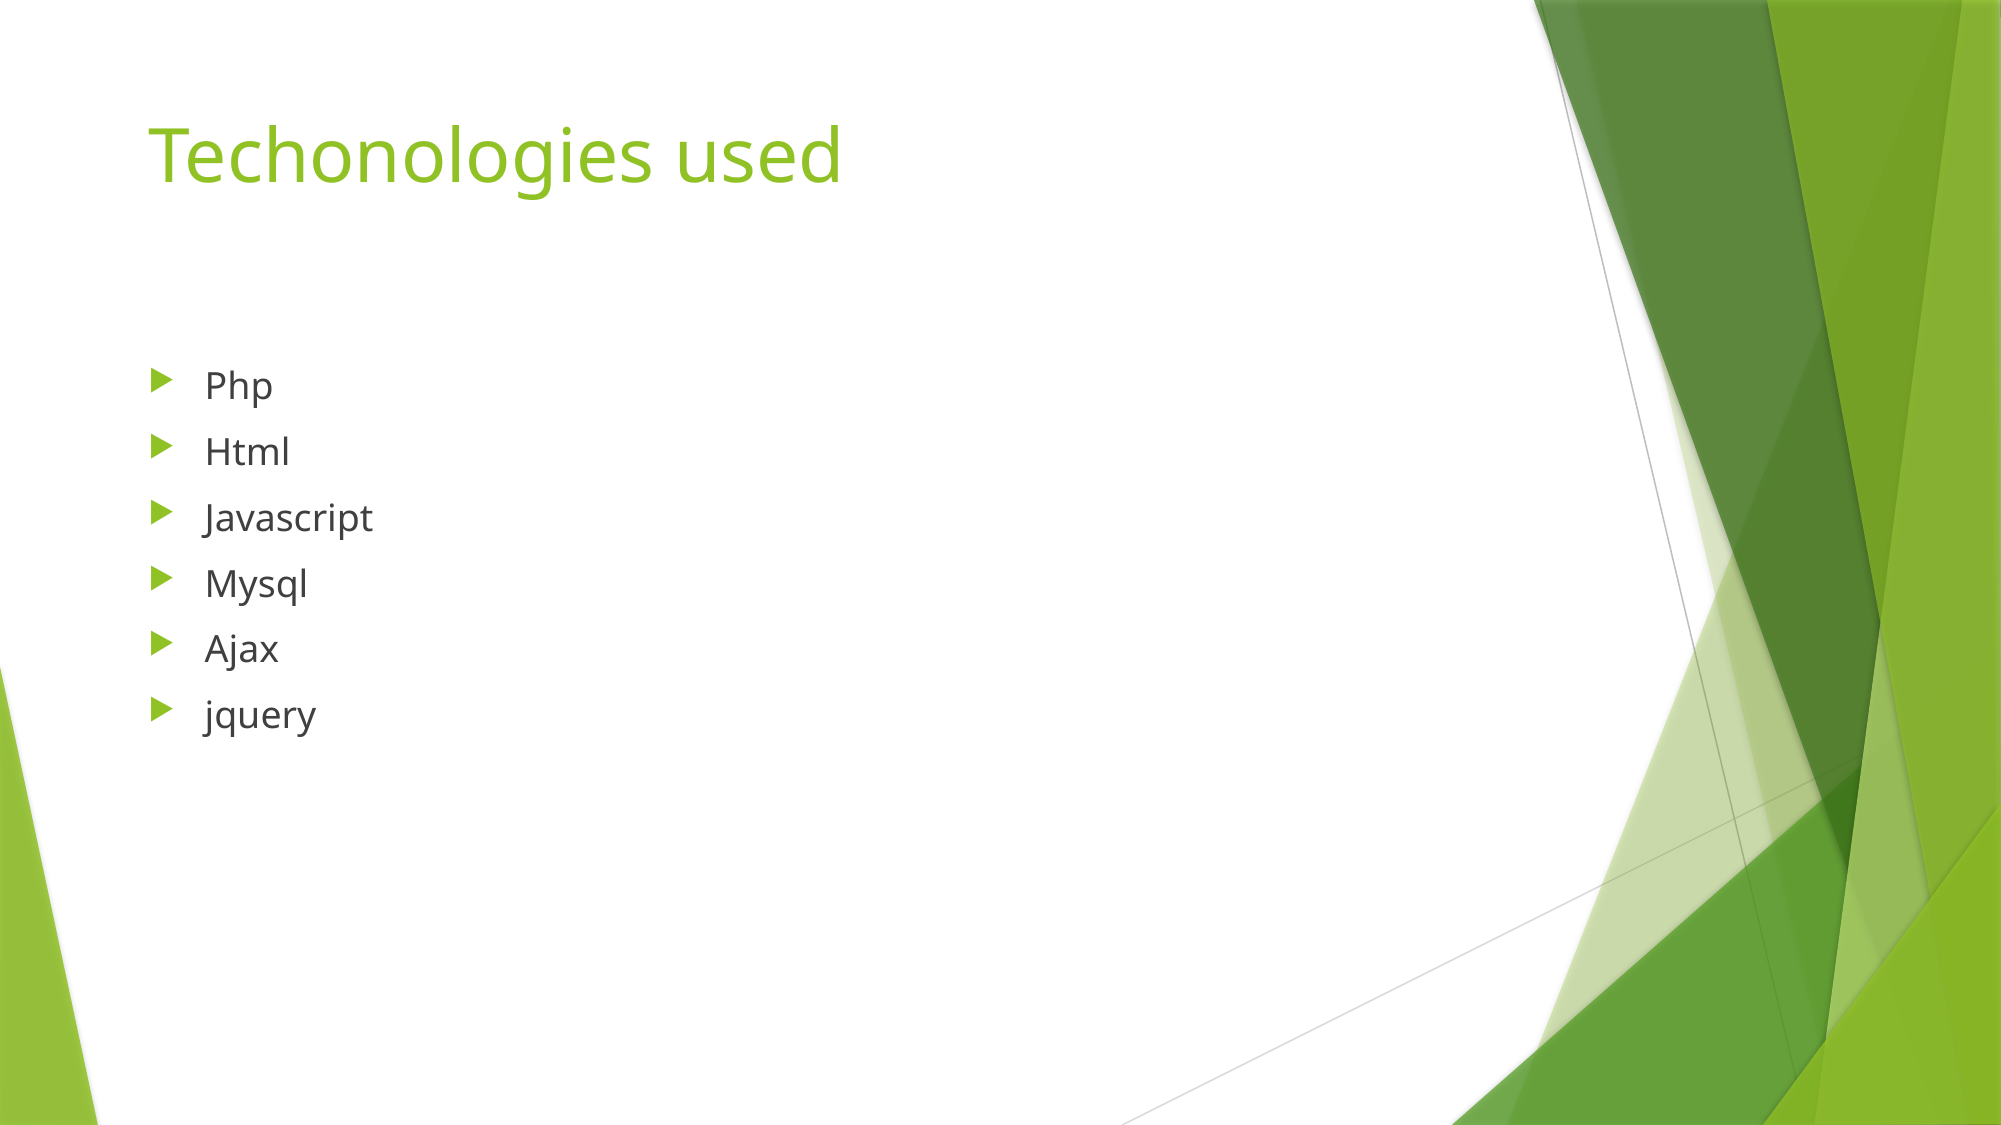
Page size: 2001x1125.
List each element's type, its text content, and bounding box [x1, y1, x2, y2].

list Php Html Javascript Mysql Ajax jquery [133, 354, 1522, 992]
title Techonologies used [133, 99, 1522, 317]
